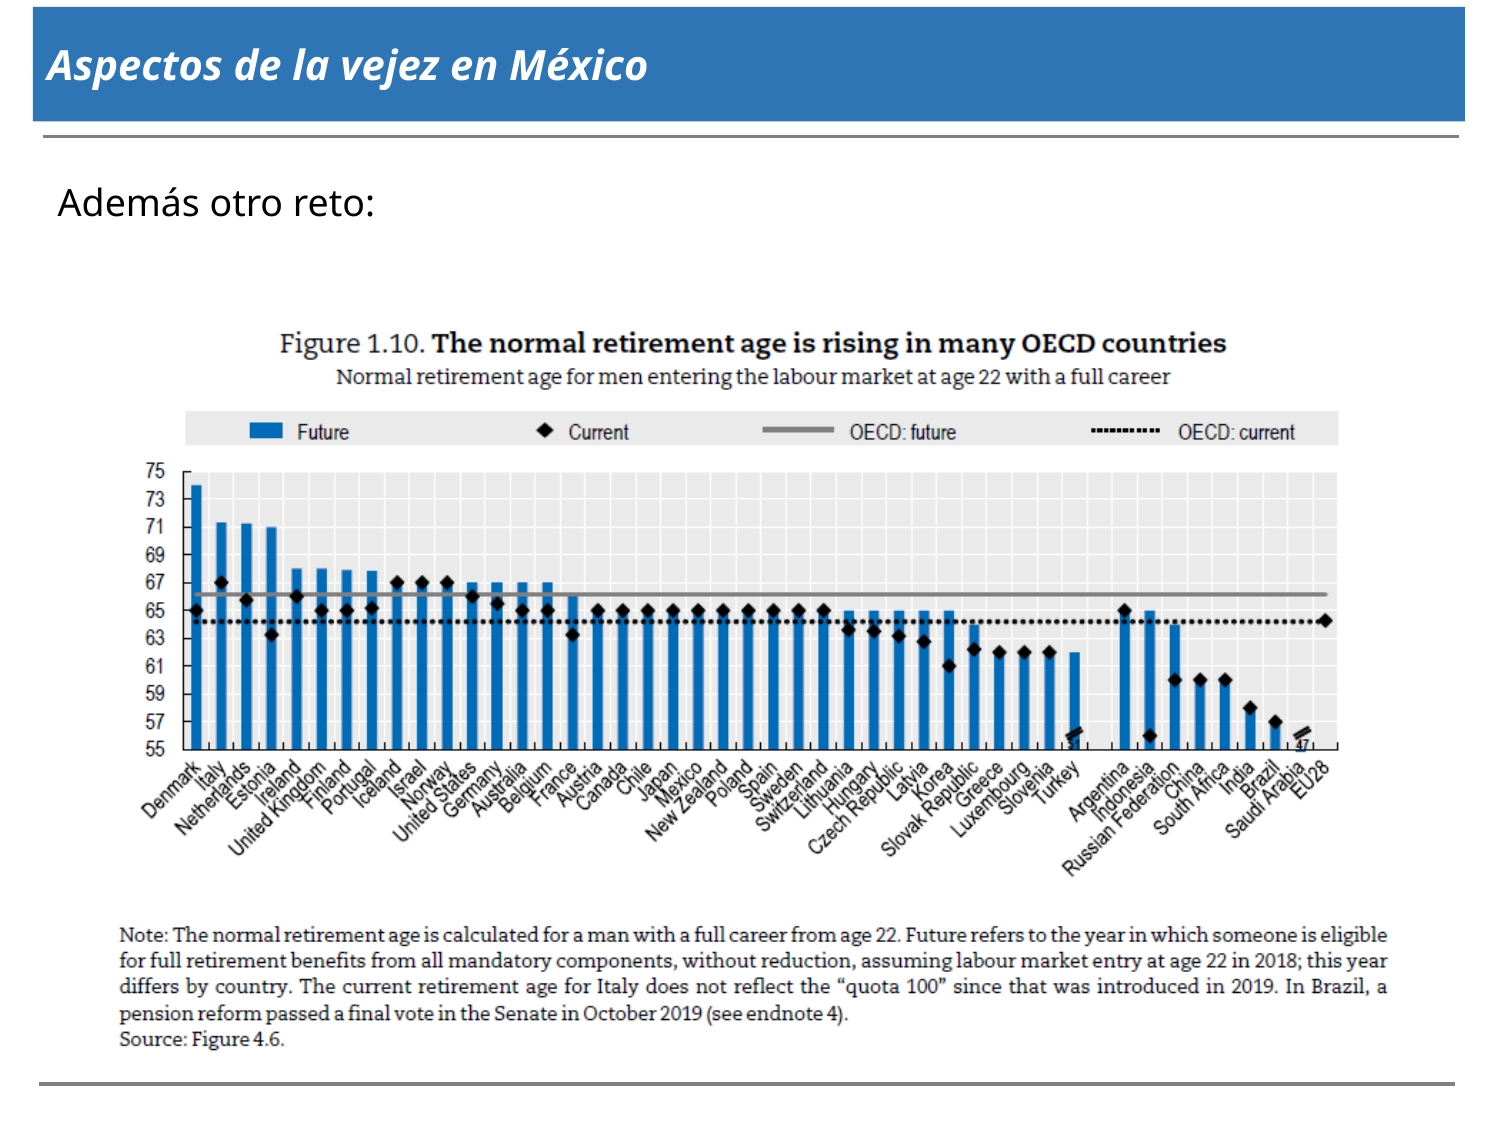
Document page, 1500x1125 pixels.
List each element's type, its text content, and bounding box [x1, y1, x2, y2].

text_box Aspectos de la vejez en México [32, 6, 1465, 122]
text_box Además otro reto: [42, 165, 1435, 232]
picture [100, 320, 1400, 1059]
